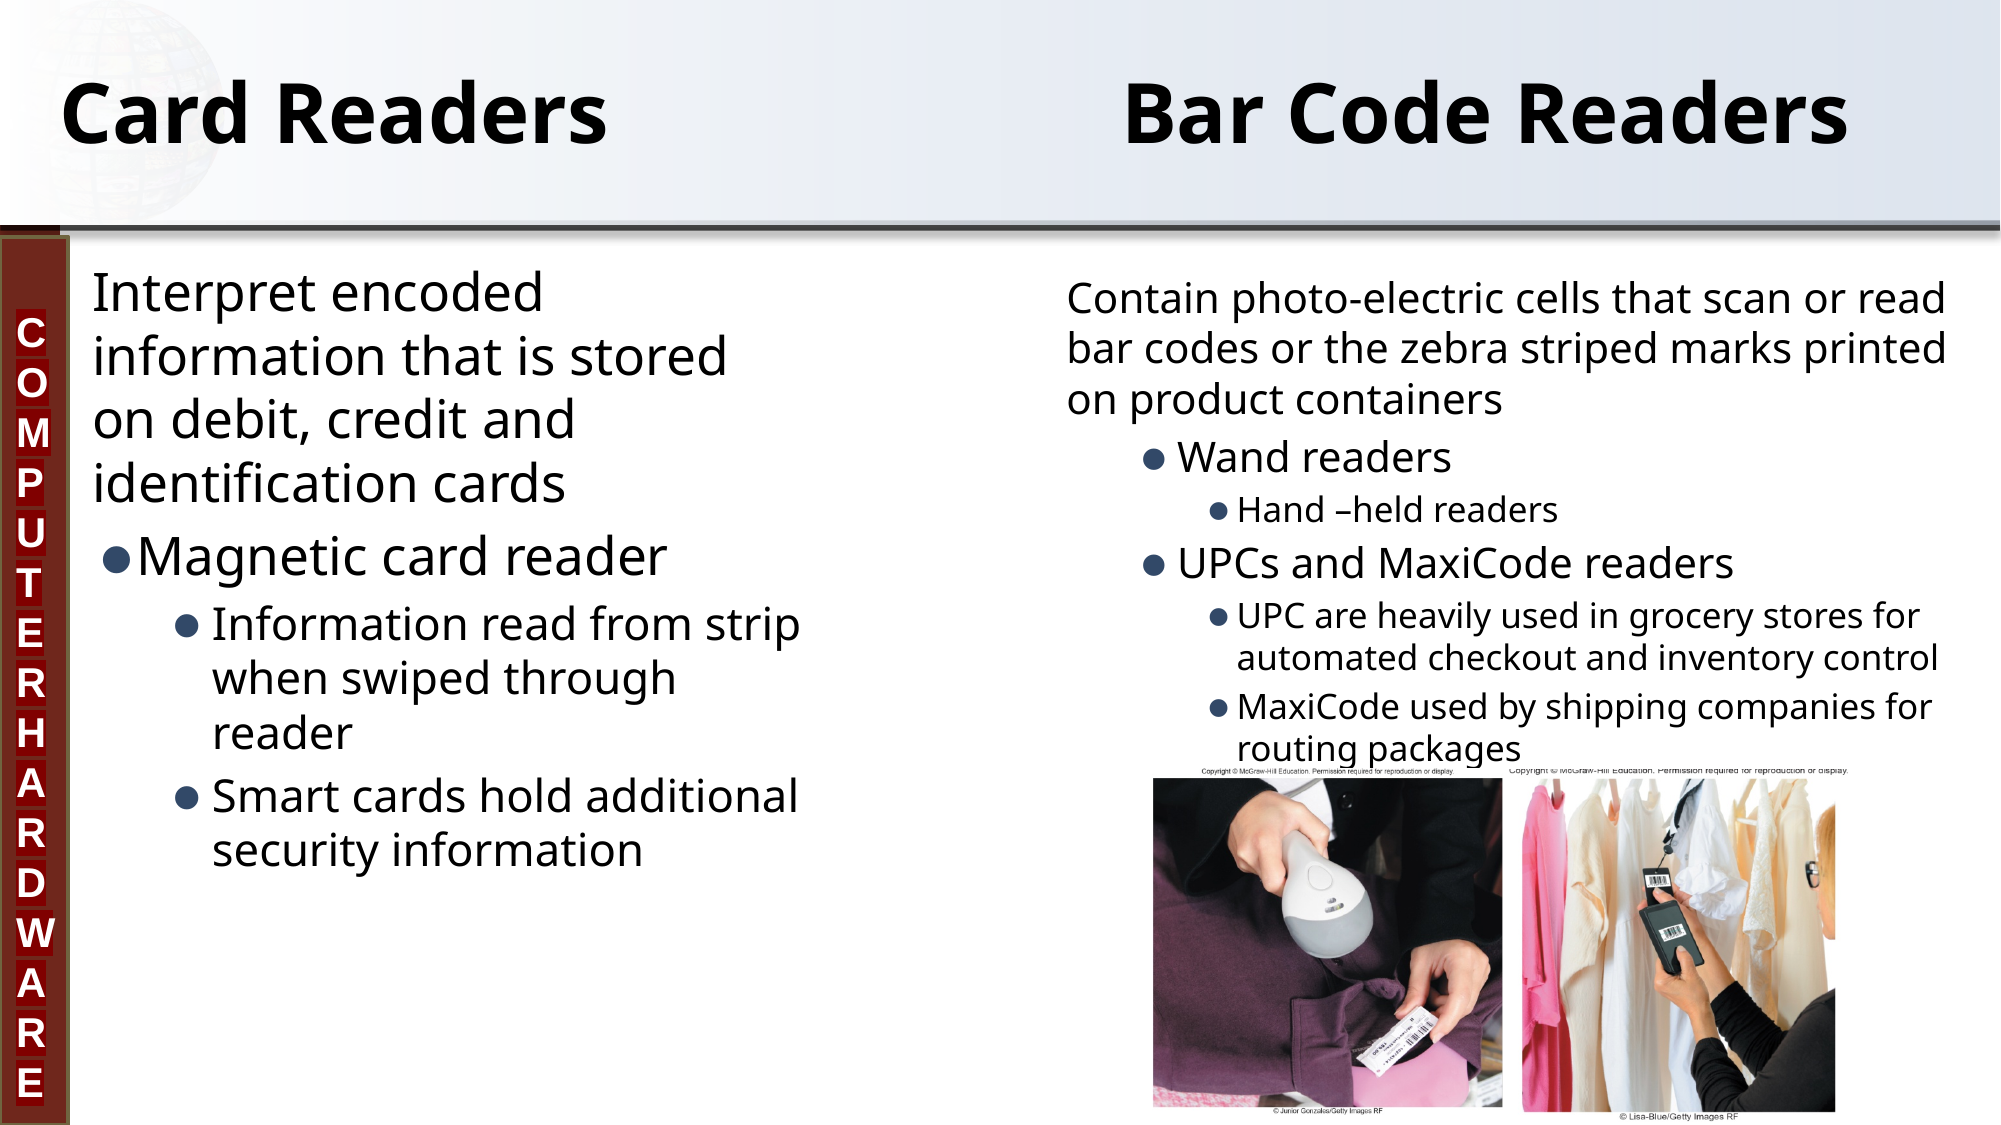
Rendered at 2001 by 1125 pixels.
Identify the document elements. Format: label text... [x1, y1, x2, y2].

text_box Bar Code Readers [1106, 12, 1966, 208]
picture [1151, 768, 1504, 1116]
picture [1508, 769, 1849, 1123]
text_box Contain photo-electric cells that scan or read bar codes or the zebra striped marks printed on product containers Wand readers Hand –held readers UPCs and MaxiCode readers UPC are heavily used in grocery stores for automated checkout and inventory control MaxiCode used by shipping companies for routing packages [1051, 263, 1966, 797]
list Interpret encoded information that is stored on debit, credit and identification cards Magnetic card reader Information read from strip when swiped through reader Smart cards hold additional security information [77, 251, 818, 926]
title Card Readers [44, 12, 718, 208]
